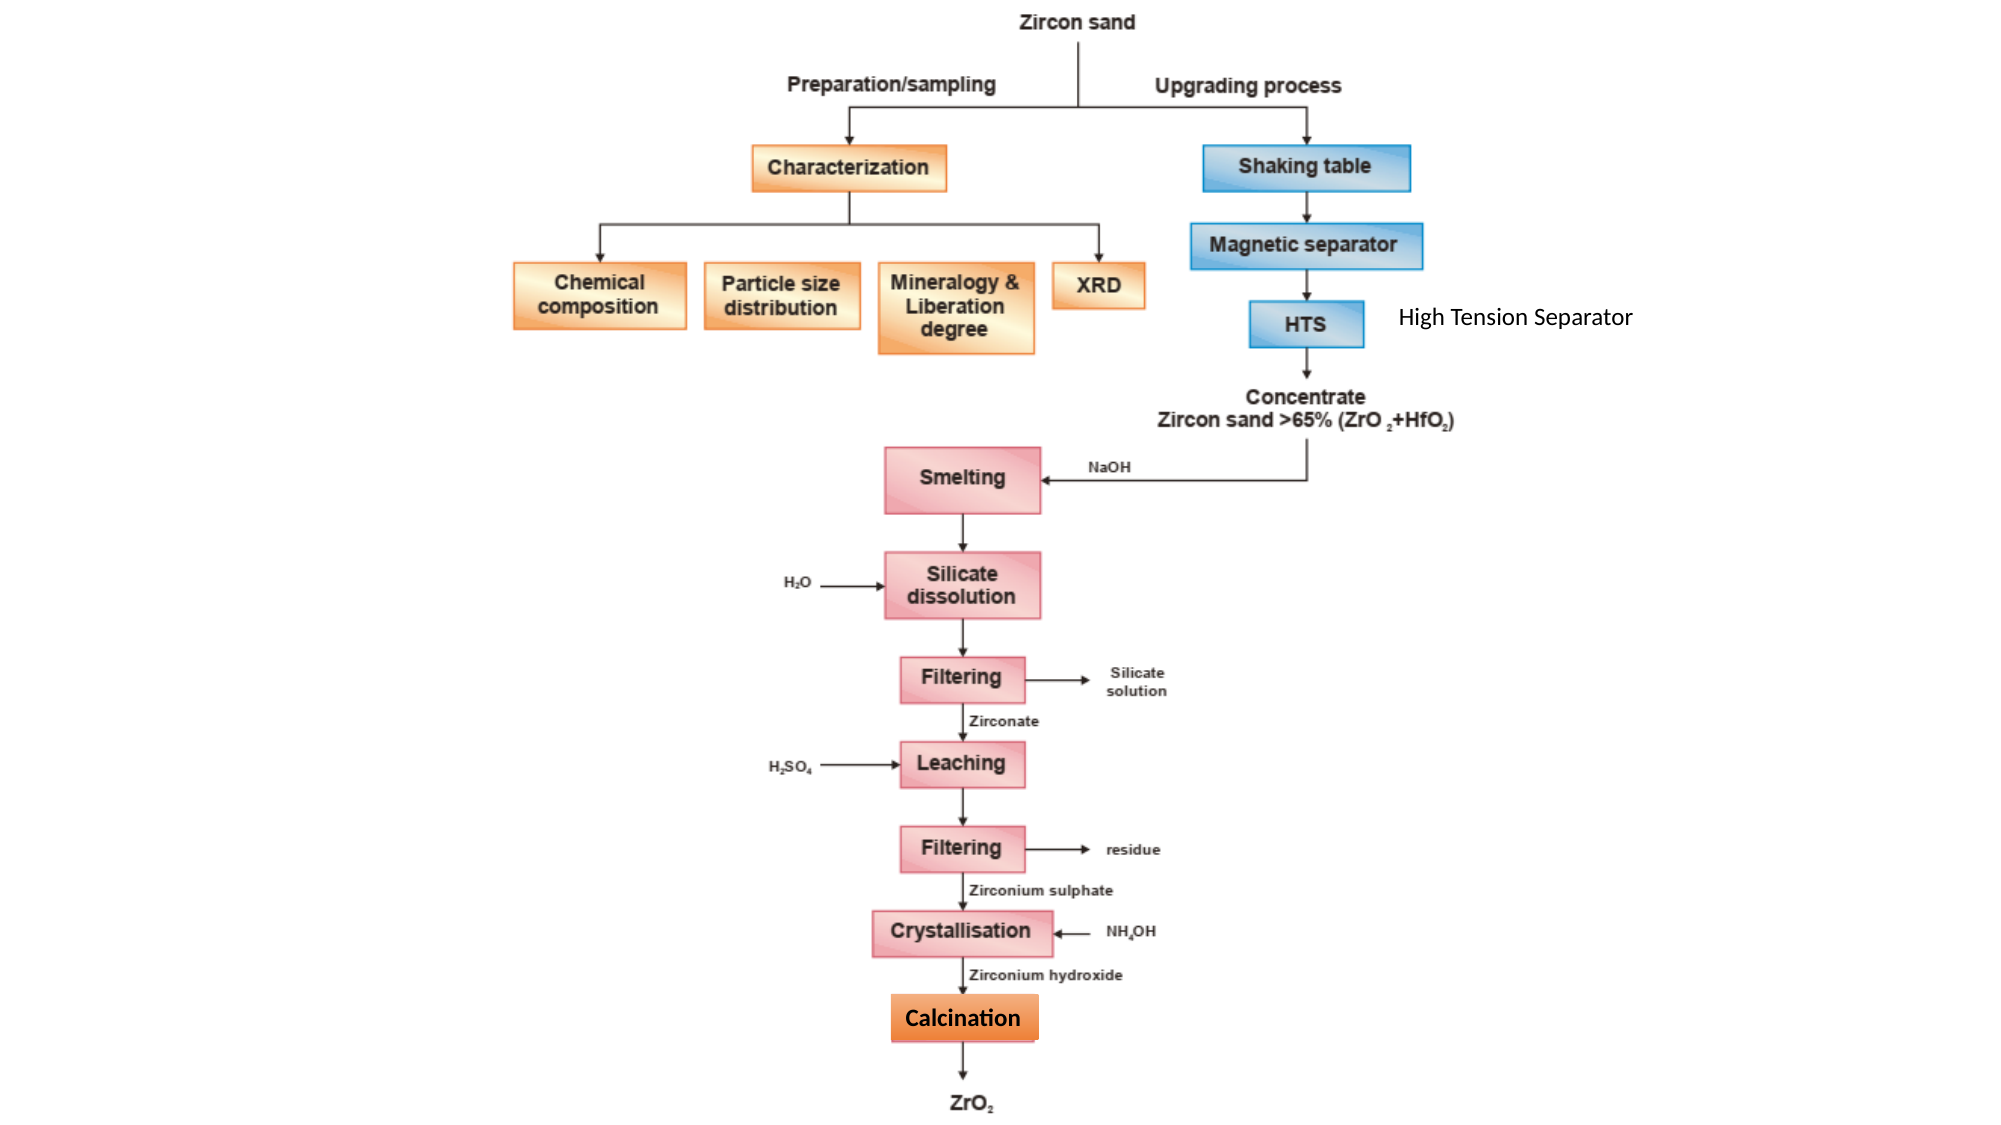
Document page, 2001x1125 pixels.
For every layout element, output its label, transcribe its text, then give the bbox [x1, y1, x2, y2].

text_box High Tension Separator [1469, 292, 1776, 338]
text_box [497, 0, 1469, 1125]
